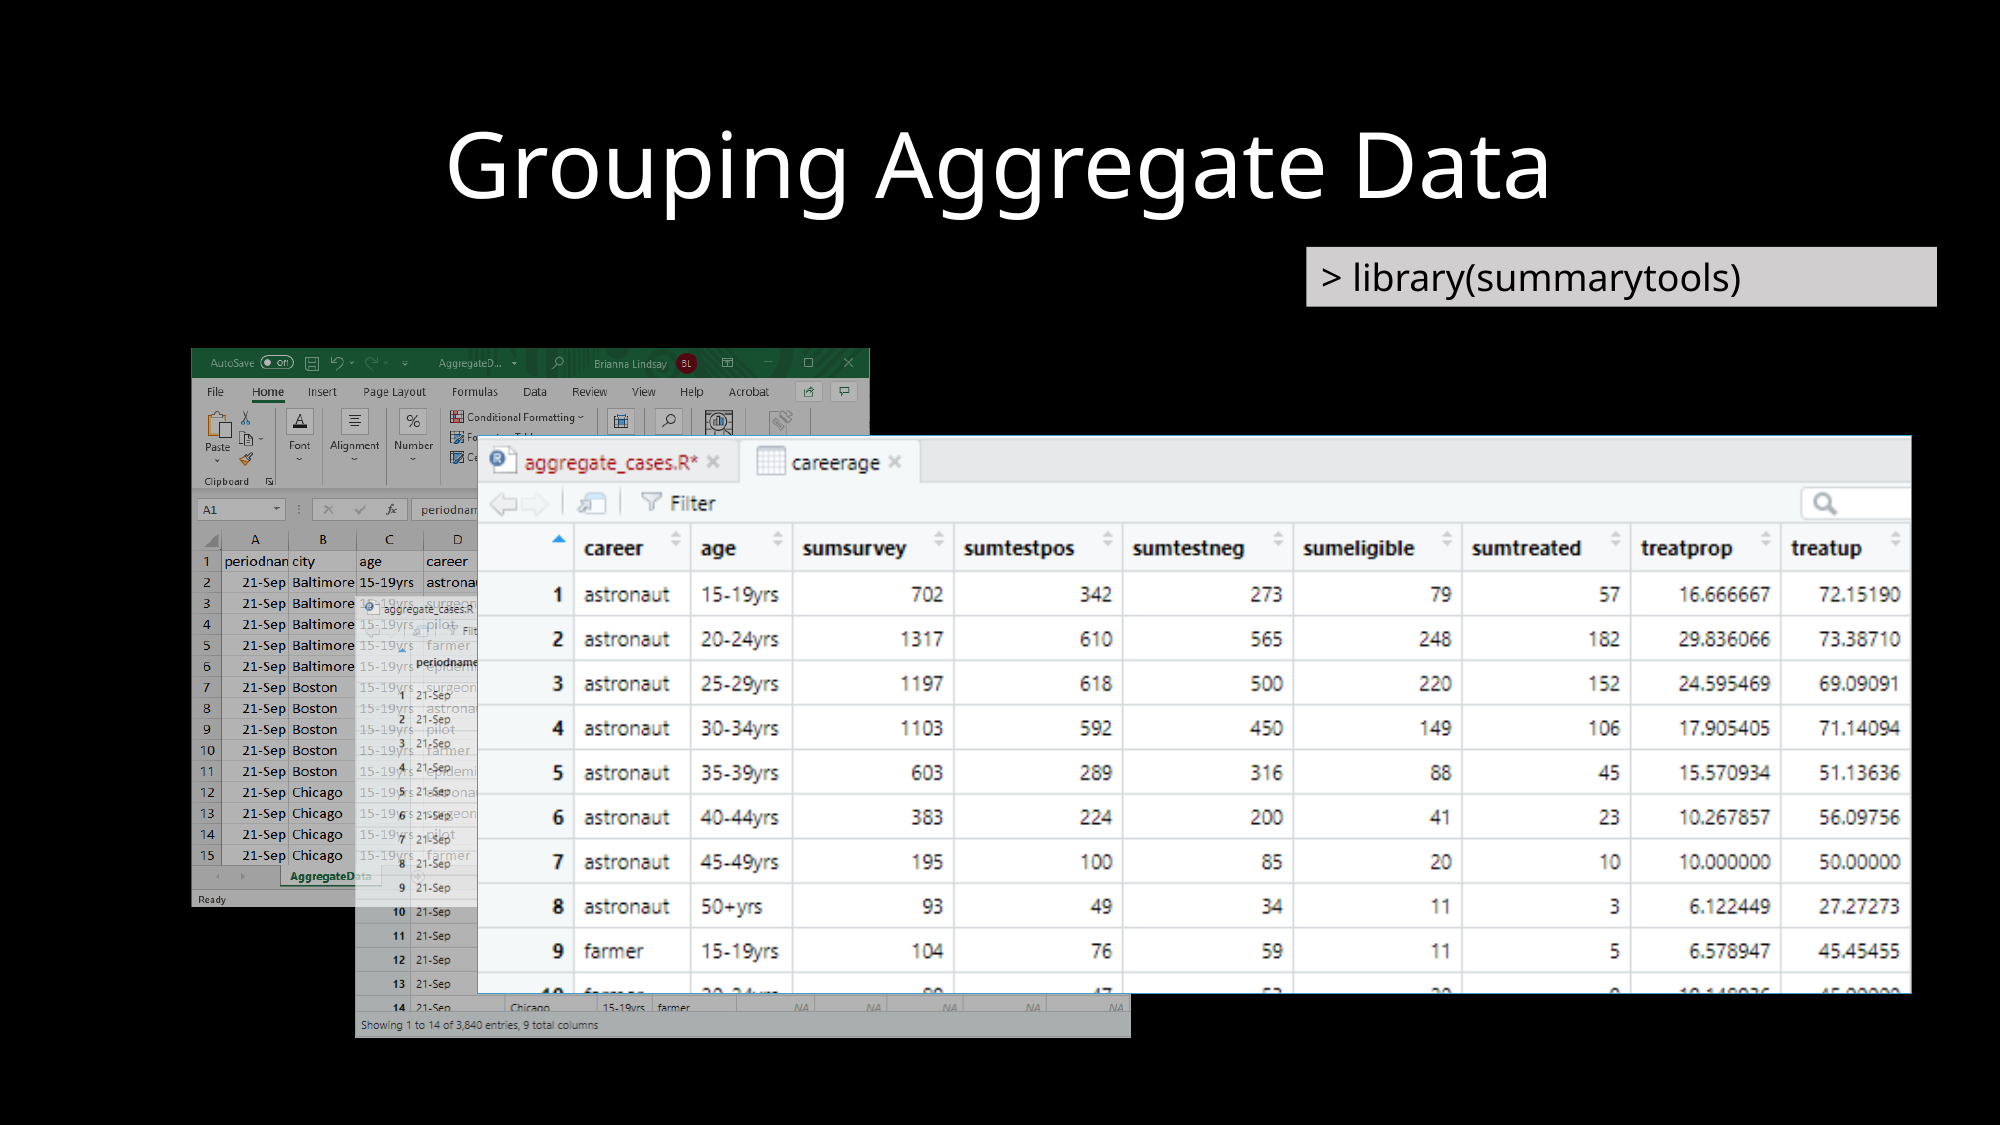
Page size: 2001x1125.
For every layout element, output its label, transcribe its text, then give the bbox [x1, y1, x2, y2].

picture [191, 348, 1911, 1038]
text_box > library(summarytools) [1306, 246, 1937, 307]
title Grouping Aggregate Data [137, 59, 1863, 278]
